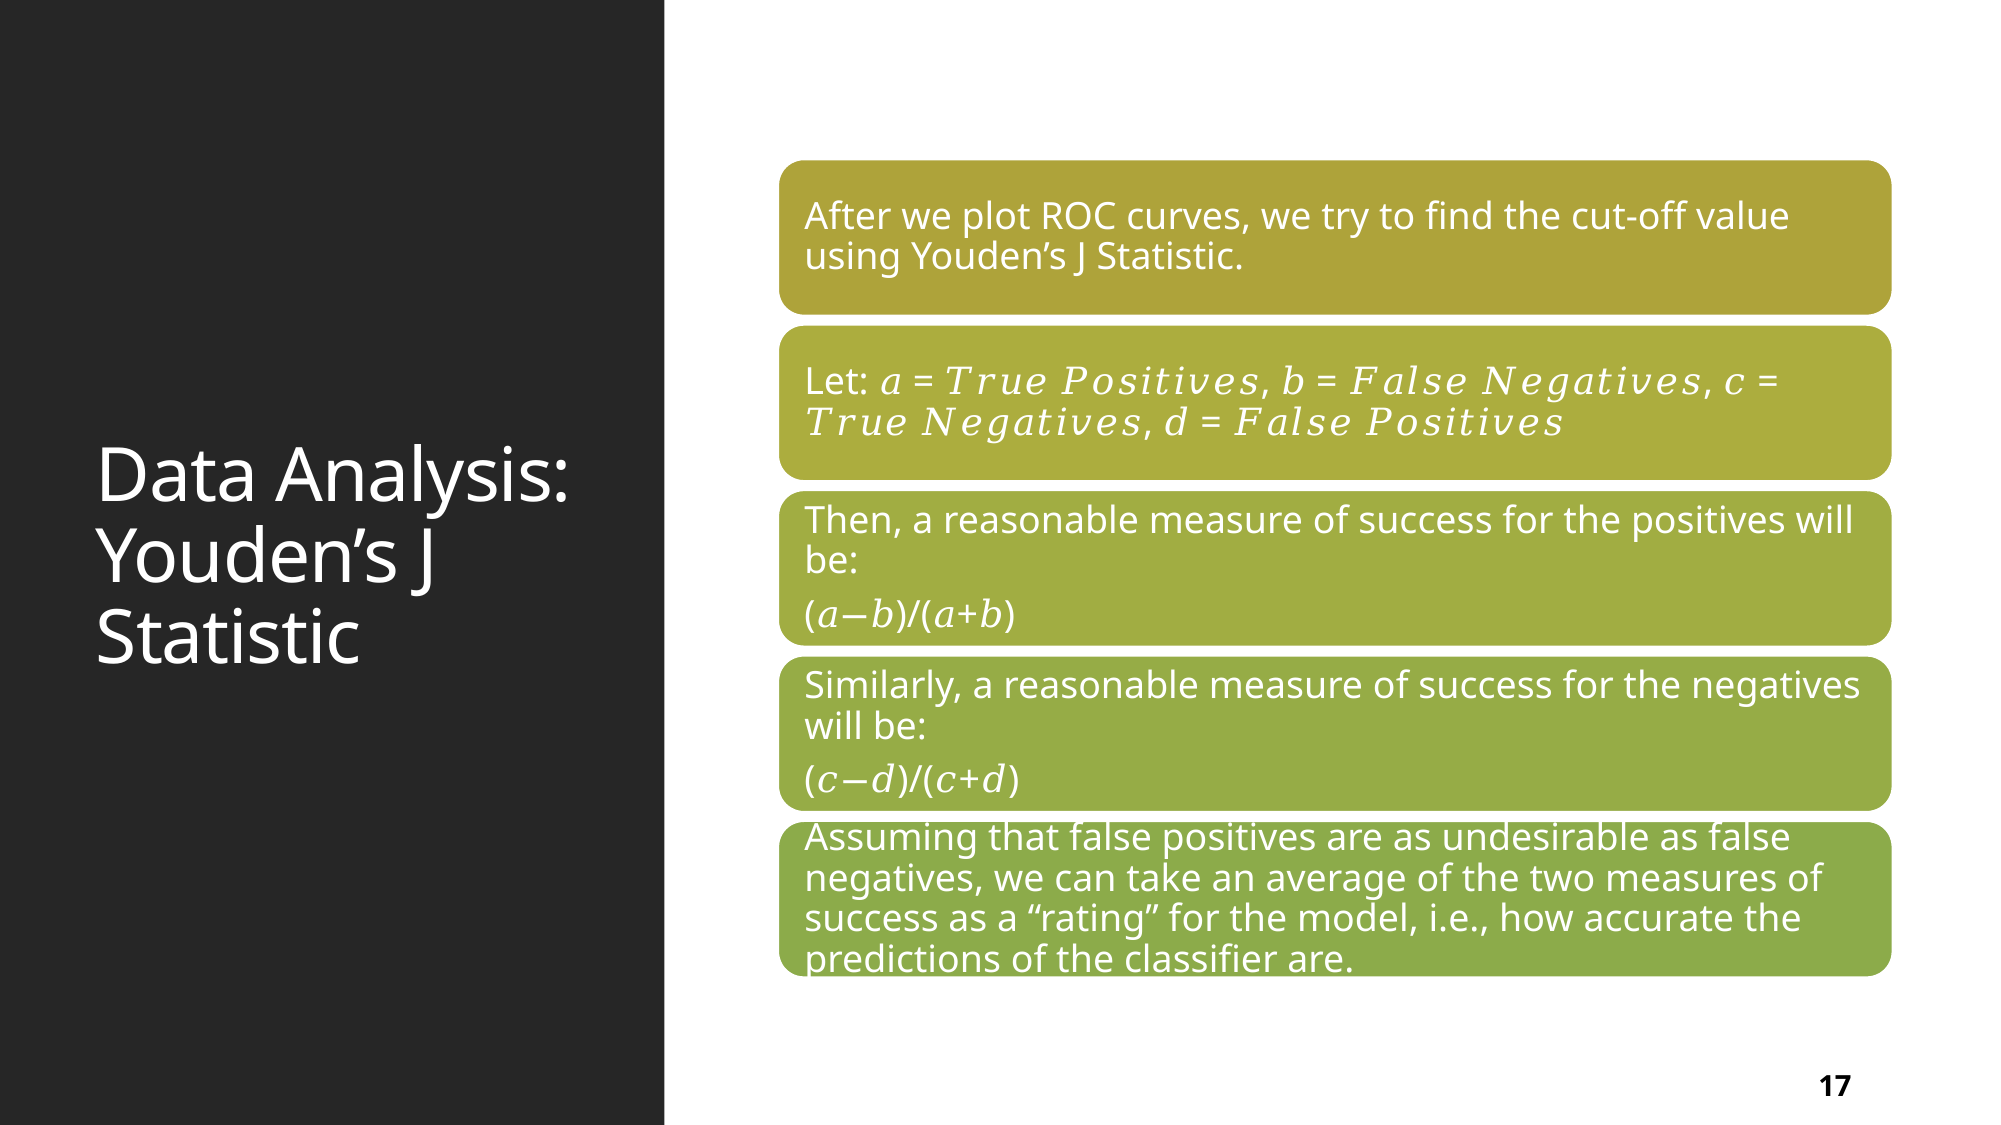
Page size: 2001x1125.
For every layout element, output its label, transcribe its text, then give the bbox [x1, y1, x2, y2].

title Data Analysis: Youden’s J Statistic [80, 84, 587, 1032]
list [777, 104, 1894, 1033]
slide_number 17 [1803, 1057, 1932, 1118]
text_box [0, 0, 666, 1125]
text_box [666, 0, 2000, 1125]
